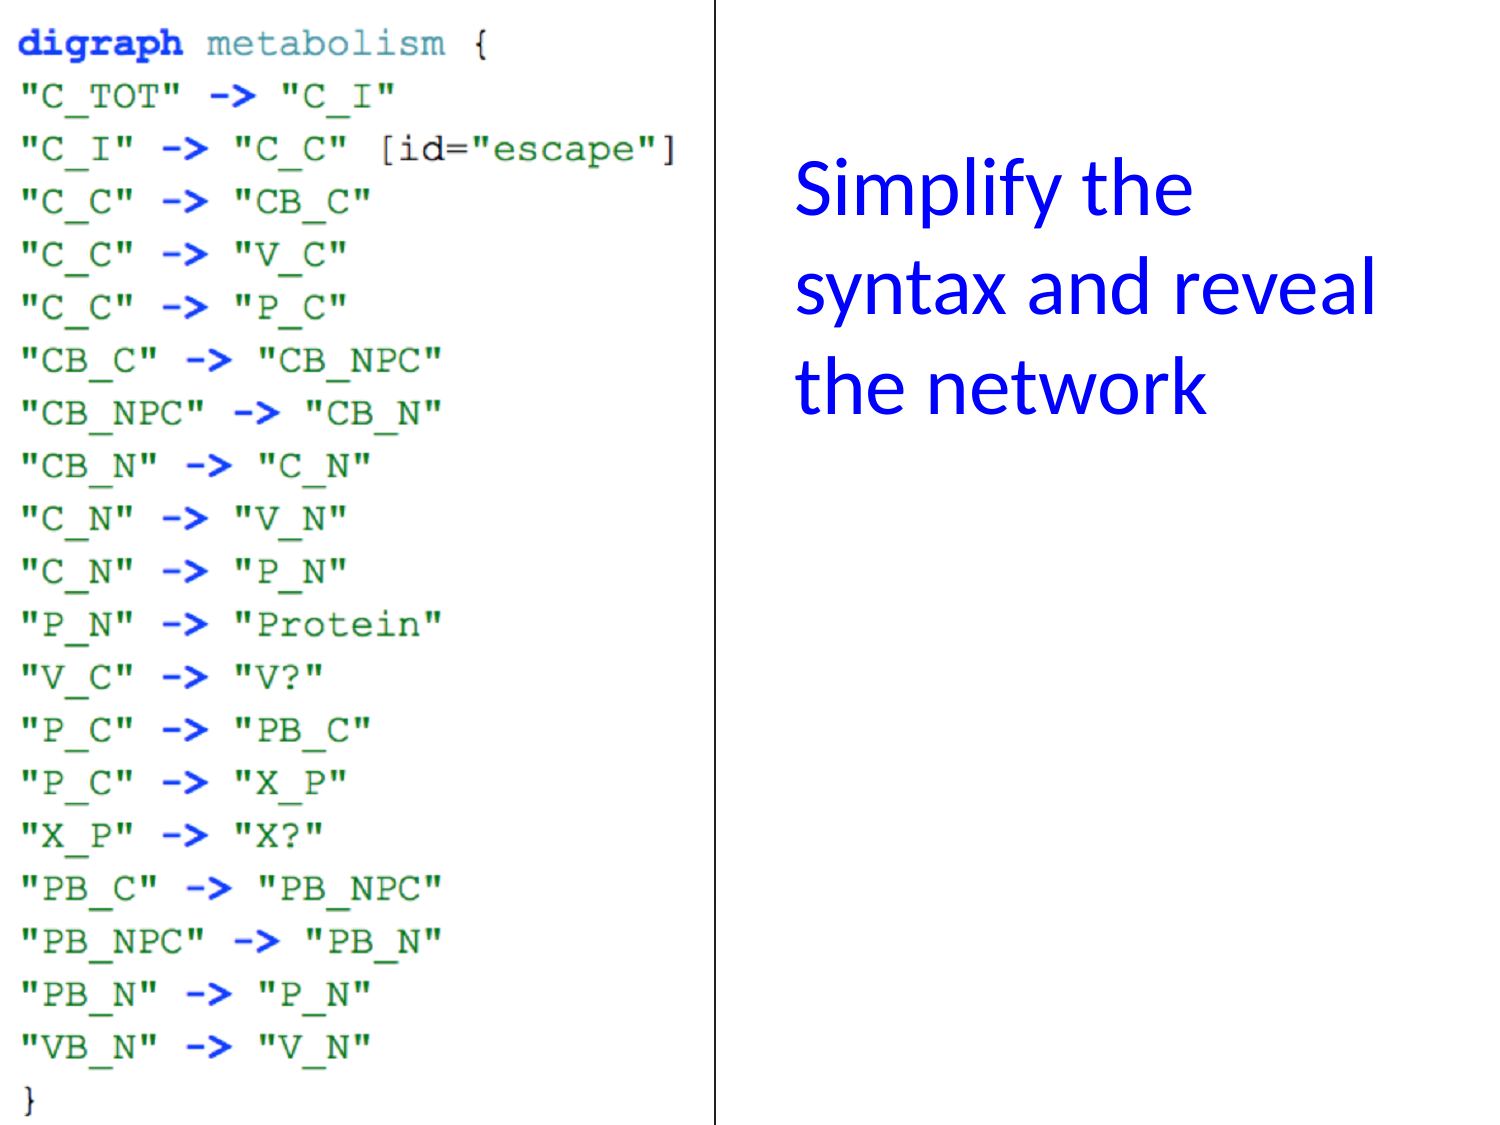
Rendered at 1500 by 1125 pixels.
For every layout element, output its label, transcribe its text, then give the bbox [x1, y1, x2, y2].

text_box Simplify the syntax and reveal the network [779, 124, 1407, 439]
picture [0, 0, 717, 1125]
